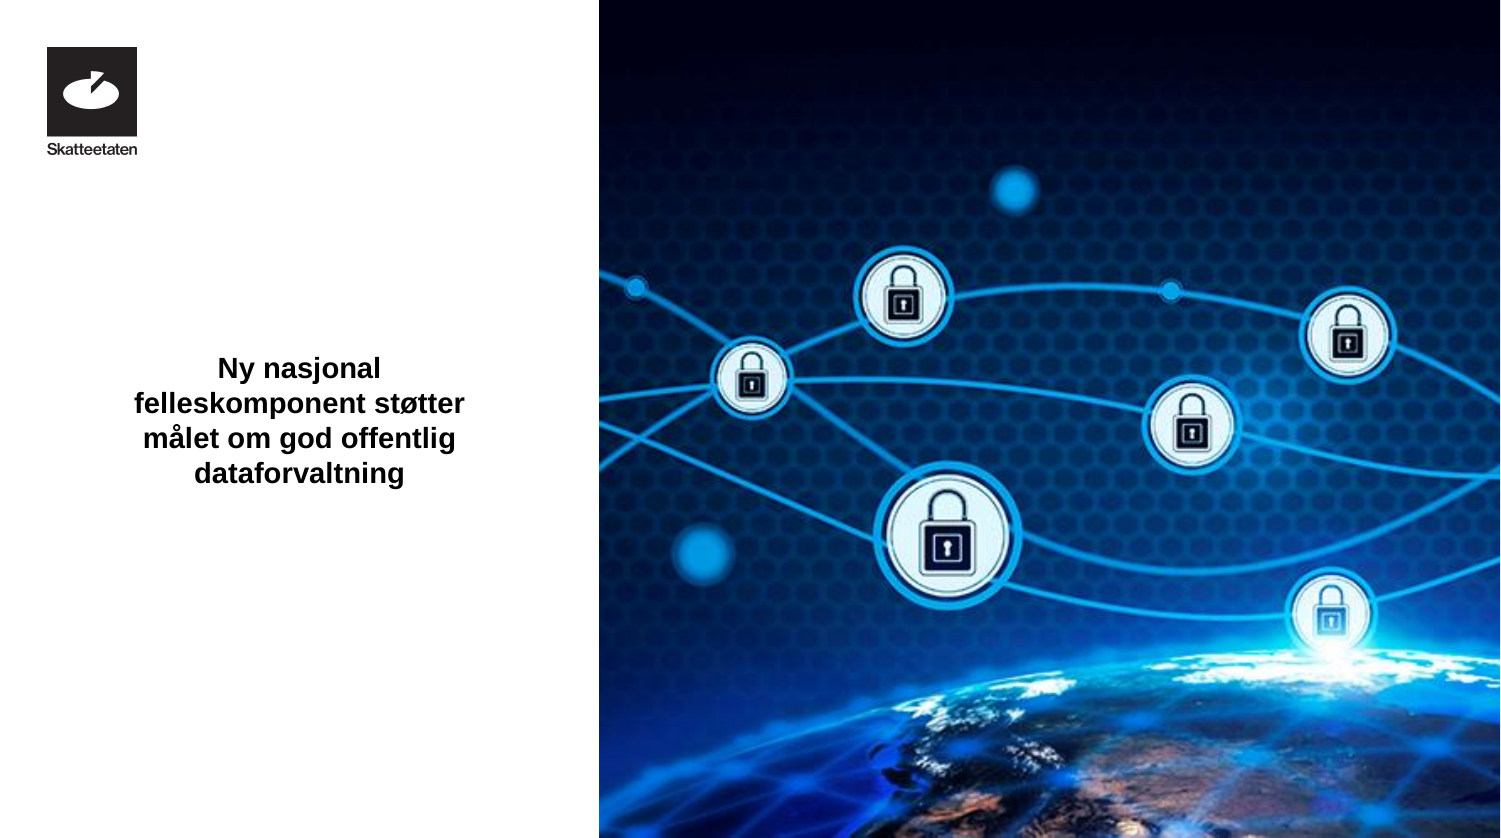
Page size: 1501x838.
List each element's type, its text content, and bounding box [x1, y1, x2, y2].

picture [47, 47, 137, 155]
picture [599, 0, 1501, 838]
text_box Ny nasjonal felleskomponent støtter målet om god offentlig dataforvaltning [87, 208, 512, 629]
